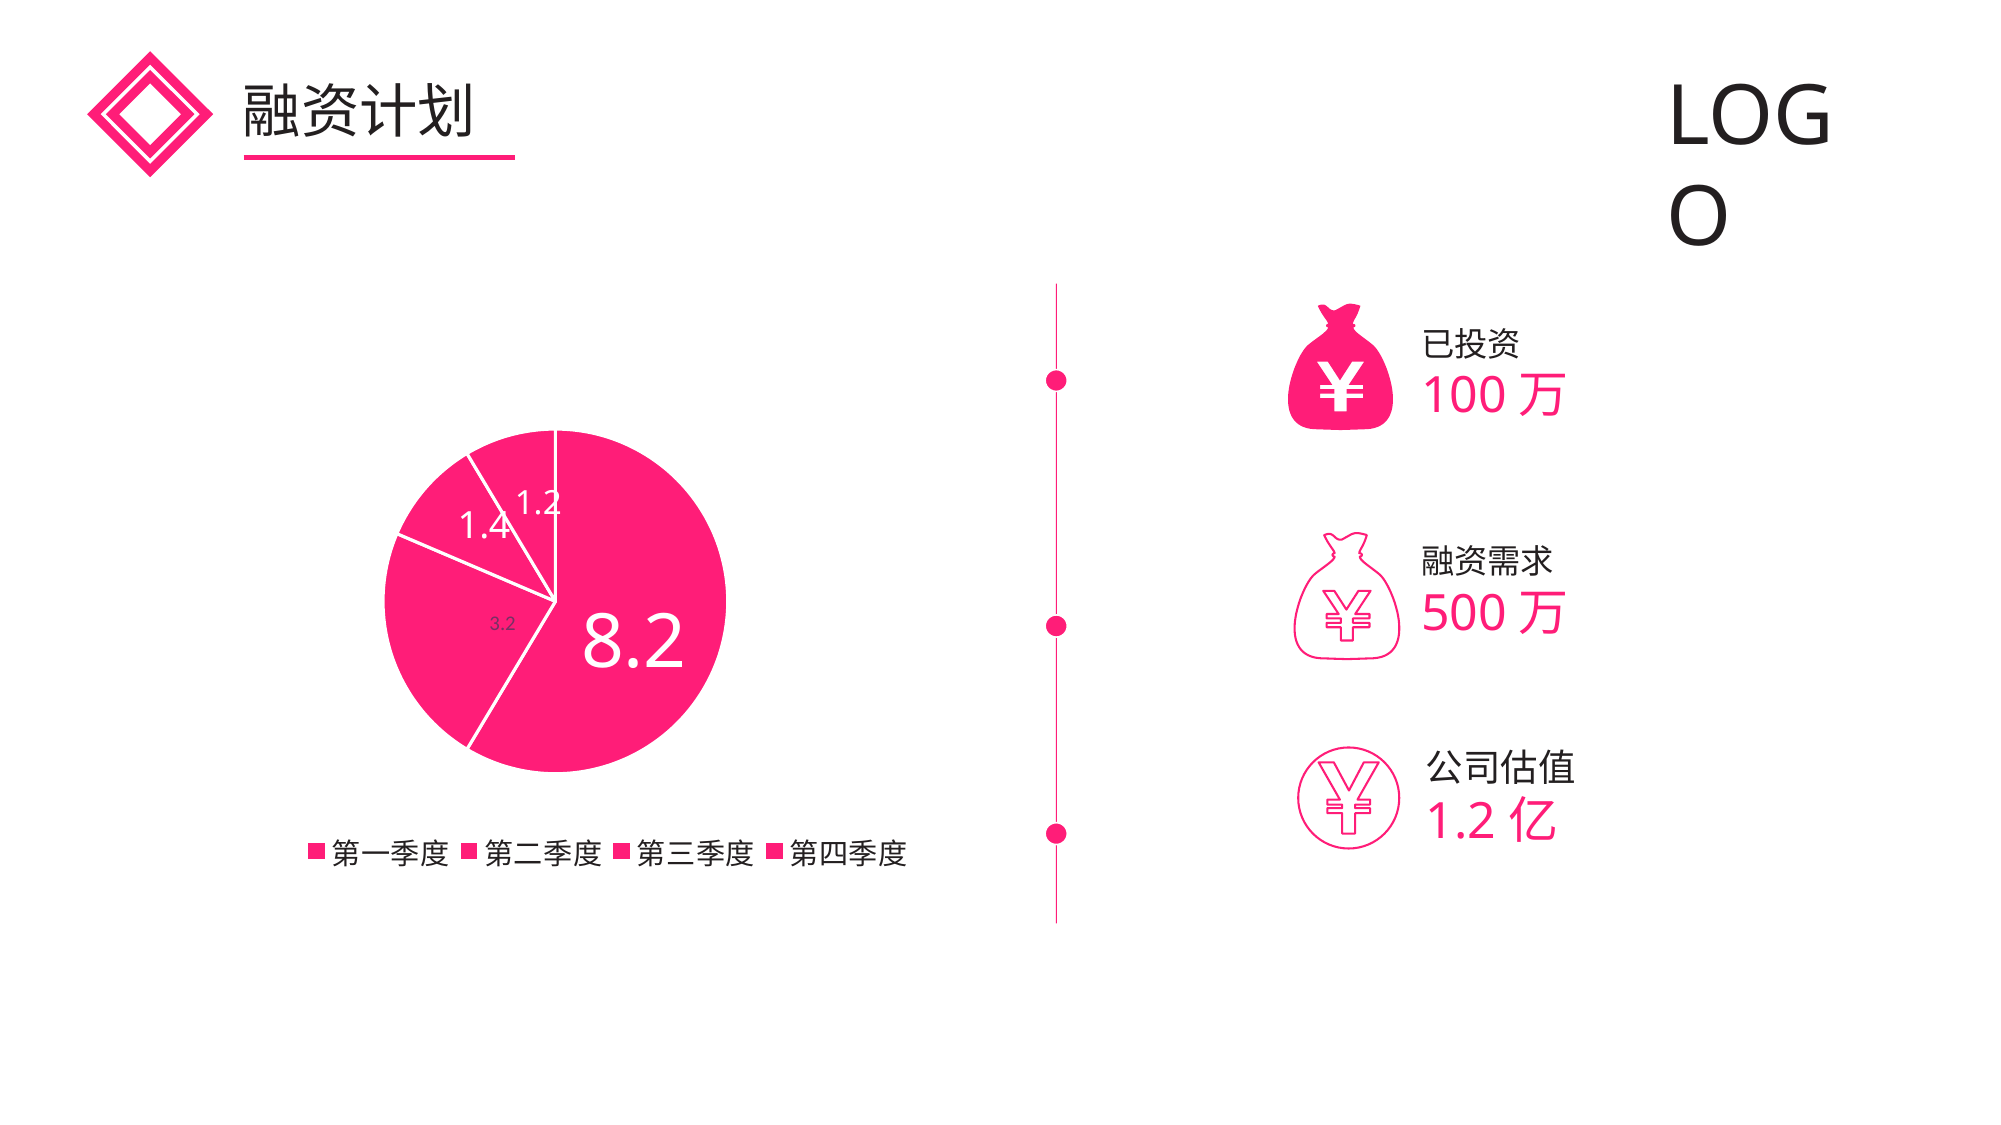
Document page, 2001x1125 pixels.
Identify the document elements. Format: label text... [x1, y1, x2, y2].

text_box LOGO [1652, 54, 1895, 270]
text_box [1045, 283, 1068, 924]
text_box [93, 57, 207, 171]
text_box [1288, 303, 1592, 858]
chart [168, 244, 1016, 885]
text_box 融资计划 [228, 67, 515, 152]
